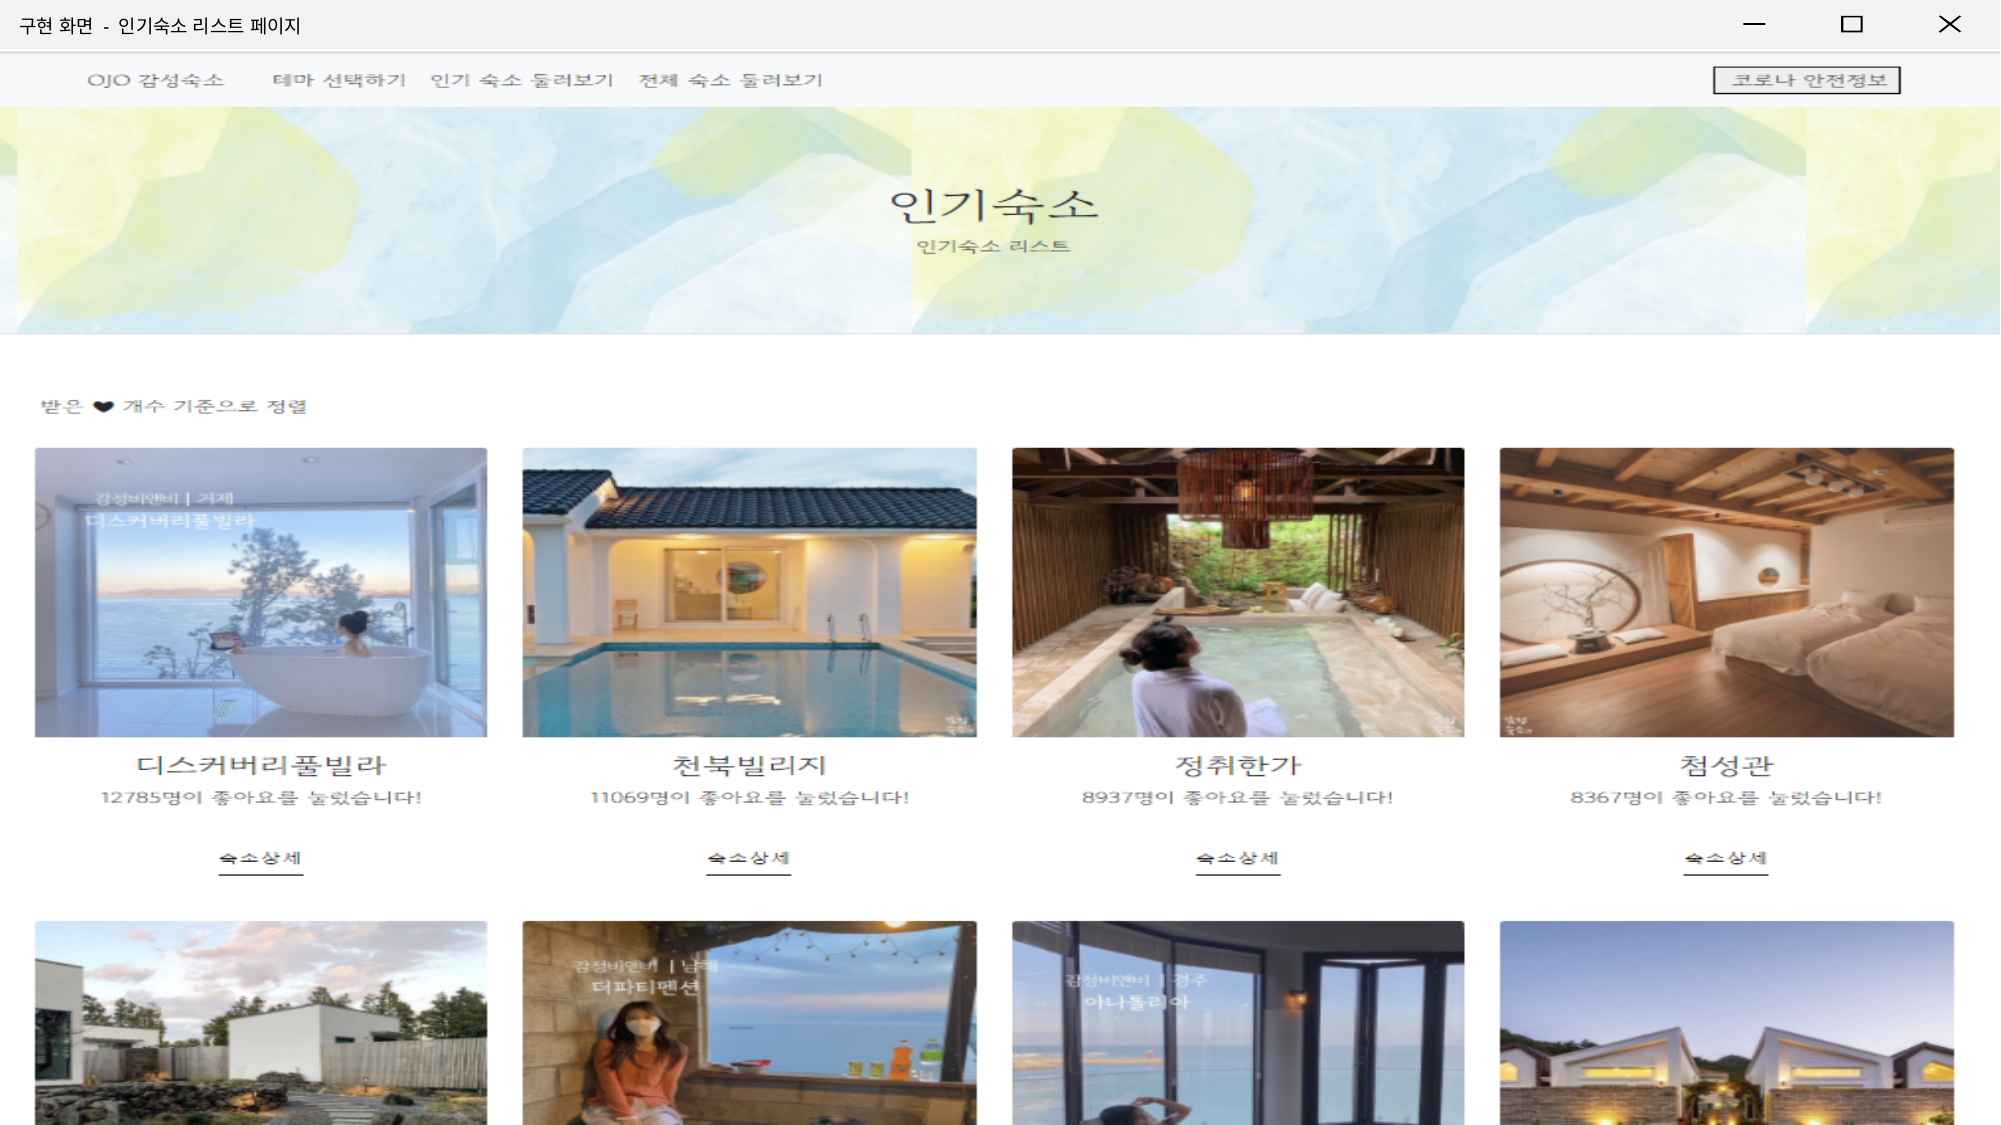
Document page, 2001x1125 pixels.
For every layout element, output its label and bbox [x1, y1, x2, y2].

text_box [0, 0, 2000, 49]
picture [0, 49, 2000, 1125]
